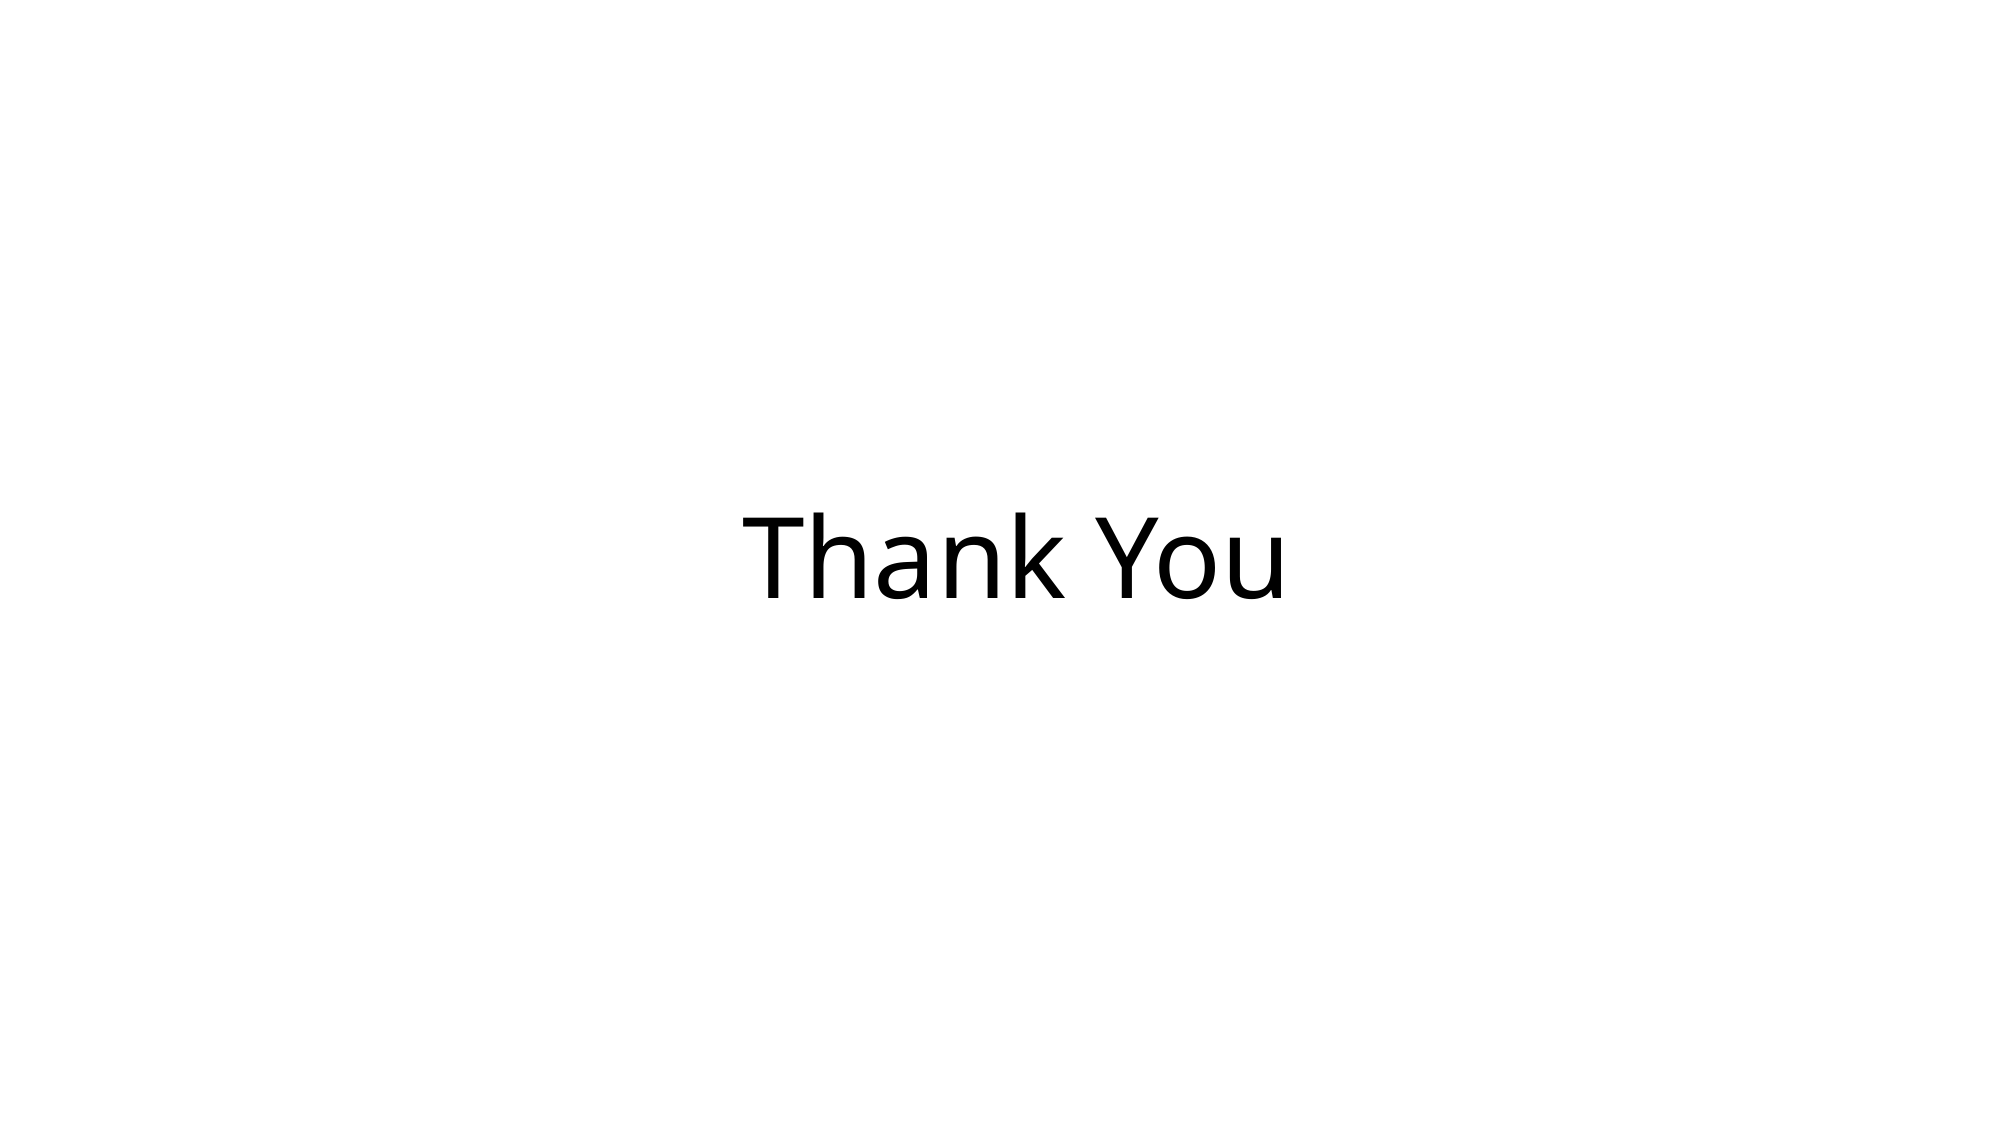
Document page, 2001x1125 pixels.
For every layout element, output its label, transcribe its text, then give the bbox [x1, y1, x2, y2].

title Thank You [154, 453, 1880, 672]
